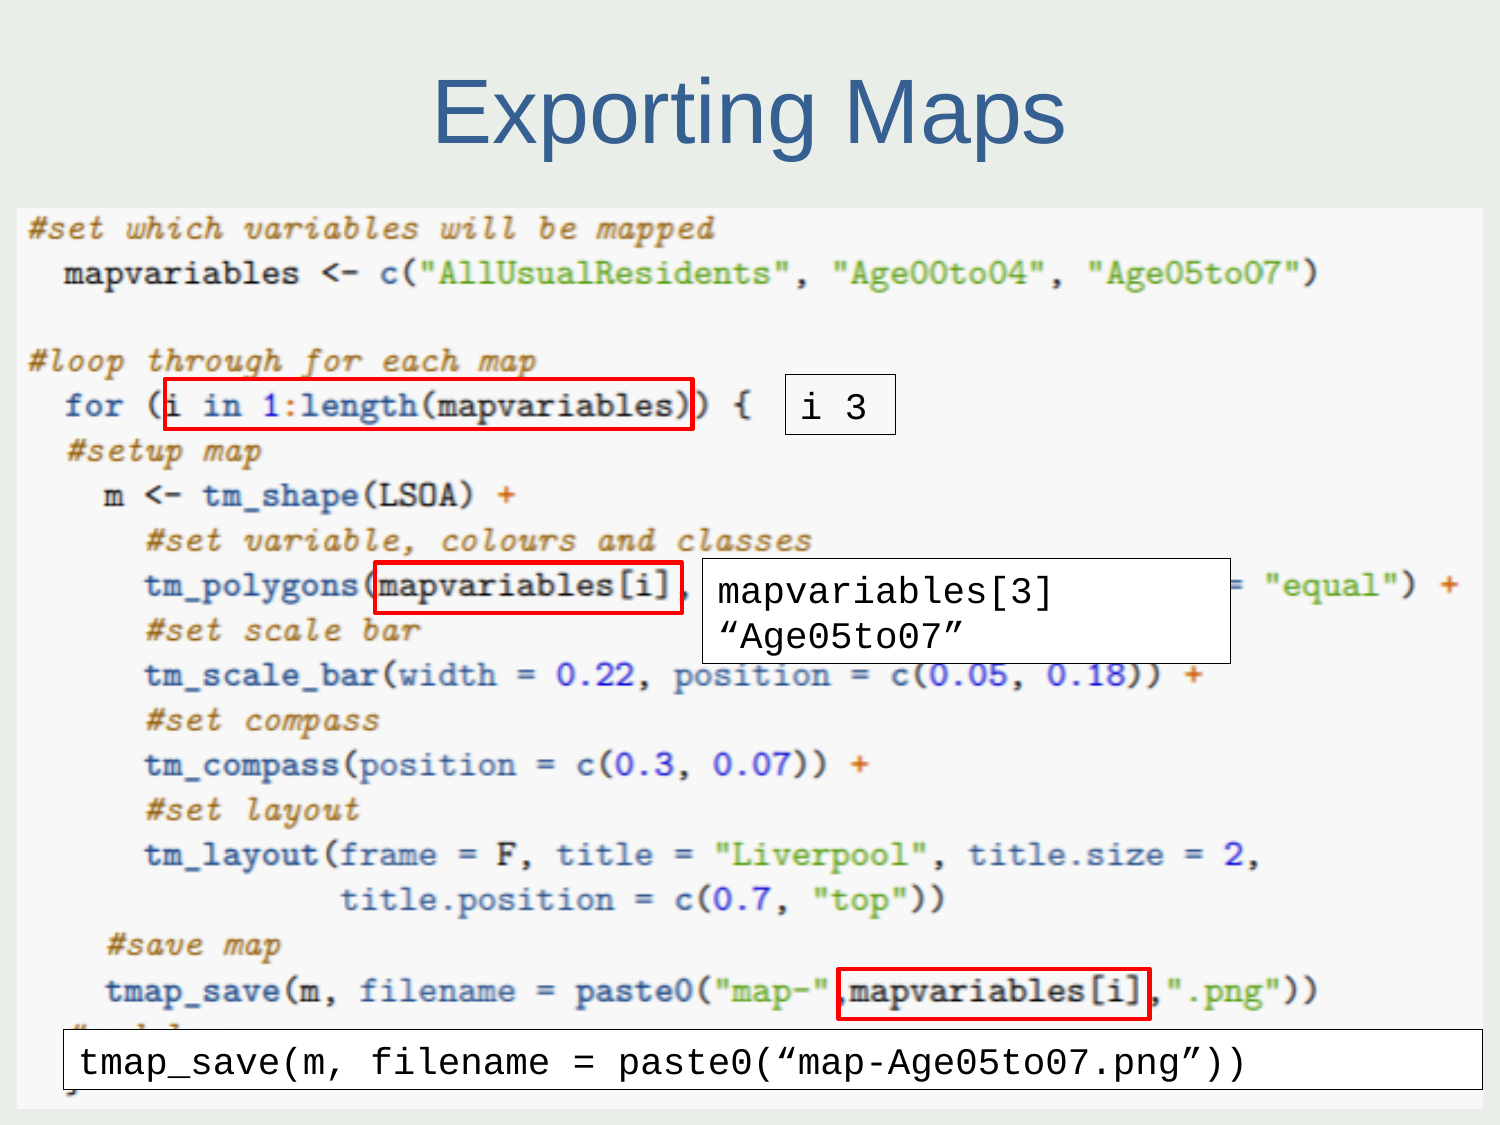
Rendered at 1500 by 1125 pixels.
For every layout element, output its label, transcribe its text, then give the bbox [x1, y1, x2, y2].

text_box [16, 208, 1483, 1110]
text_box Exporting Maps [75, 45, 1425, 207]
